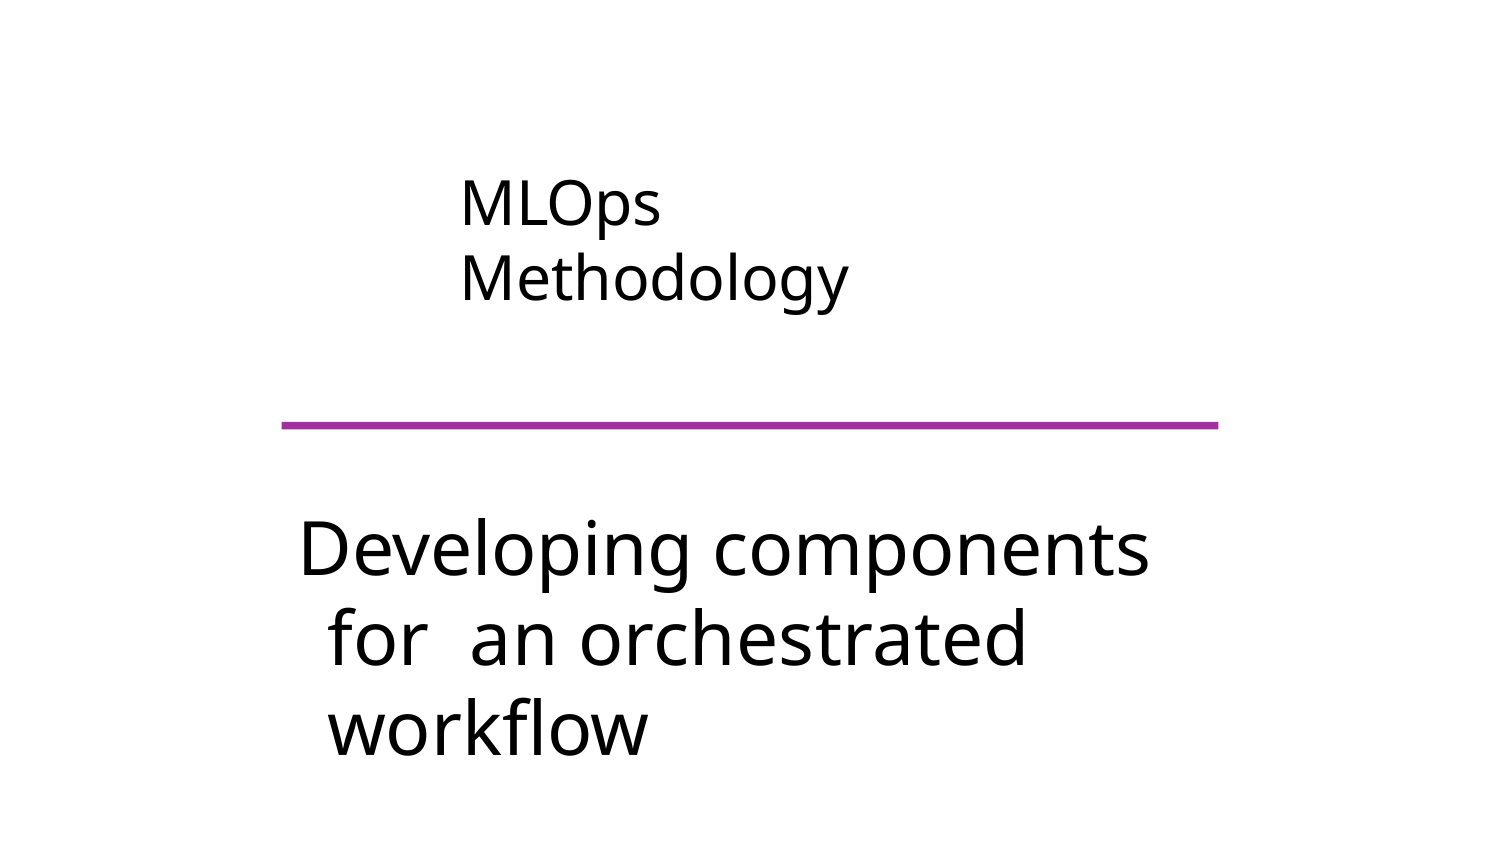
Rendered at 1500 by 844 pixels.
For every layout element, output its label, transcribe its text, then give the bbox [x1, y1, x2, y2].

text_box [281, 421, 1219, 430]
text_box MLOps Methodology [457, 160, 1041, 313]
text_box Developing components for an orchestrated workﬂow [295, 498, 1205, 771]
